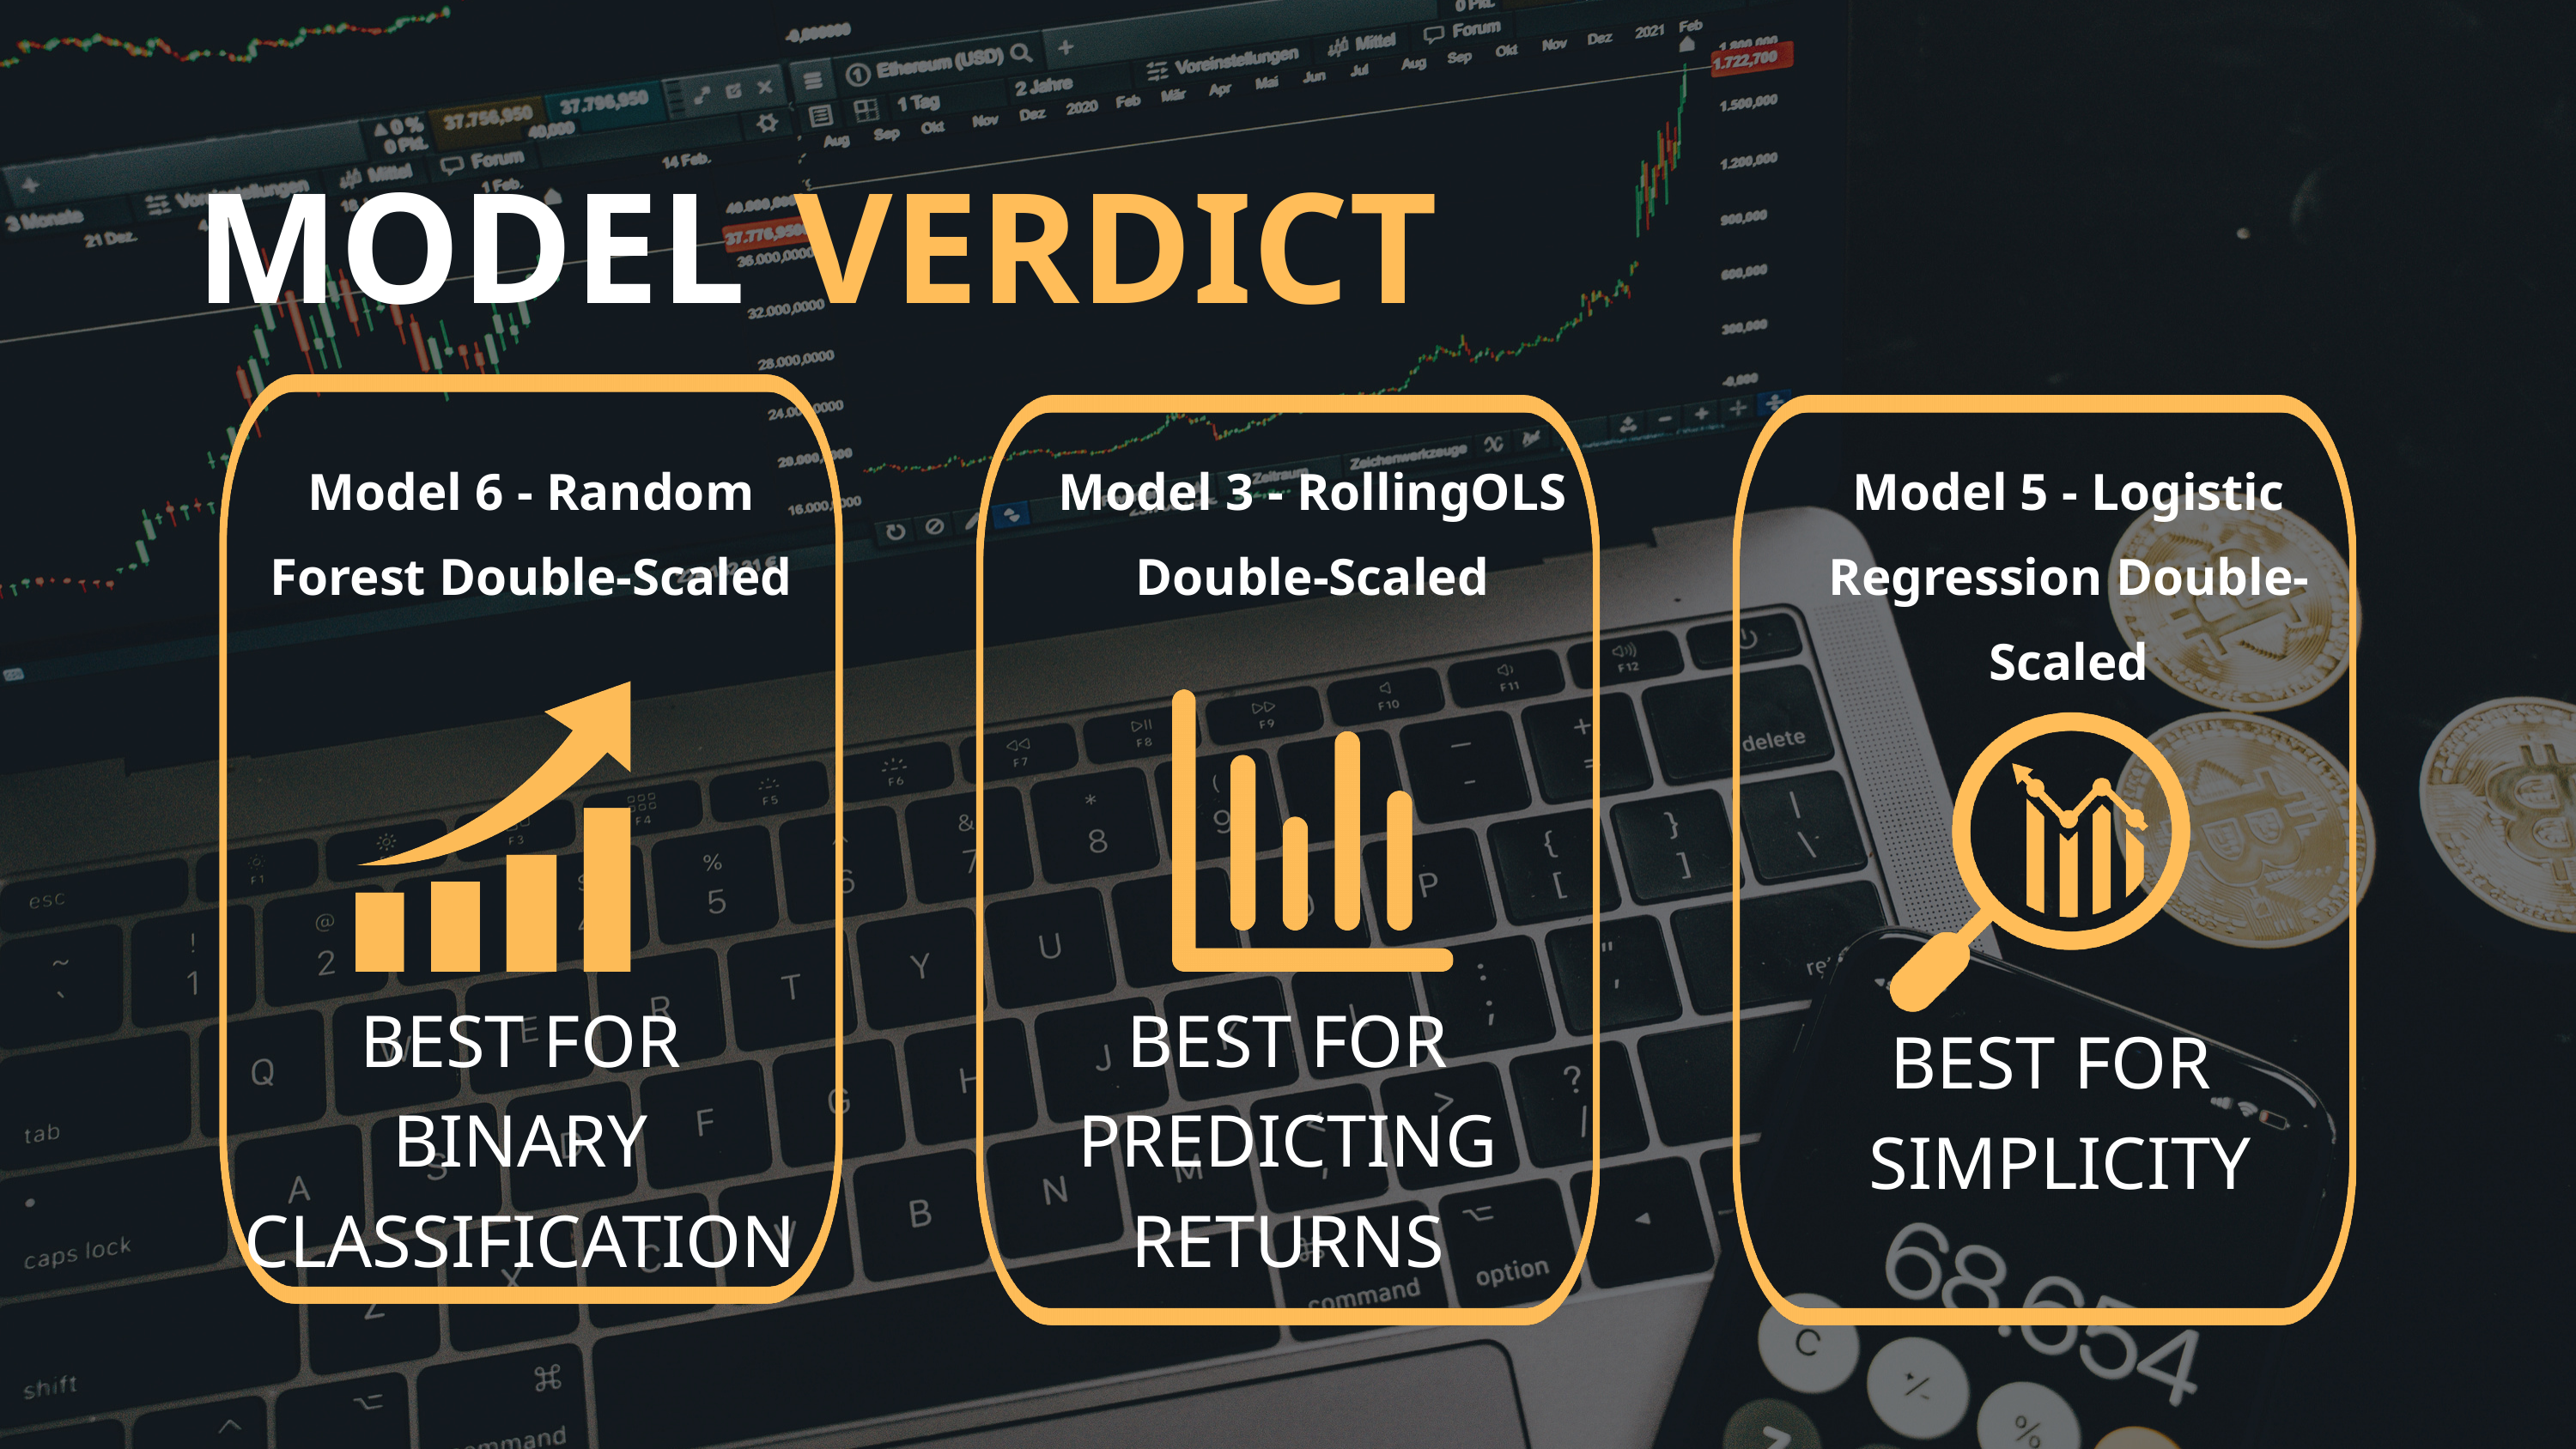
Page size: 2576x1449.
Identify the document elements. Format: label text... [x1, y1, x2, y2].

text_box [355, 681, 631, 972]
text_box BEST FOR PREDICTING RETURNS [998, 981, 1578, 1382]
text_box BEST FOR SIMPLICITY [1748, 1003, 2372, 1203]
text_box BEST FOR BINARY CLASSIFICATION [235, 981, 805, 1282]
text_box Model 3 - RollingOLS Double-Scaled [1047, 435, 1578, 606]
text_box [1732, 395, 2357, 1325]
text_box Model 6 - Random Forest Double-Scaled [265, 435, 797, 606]
text_box [1887, 700, 2202, 1003]
text_box [975, 395, 1601, 1325]
text_box MODEL [195, 127, 793, 334]
text_box [1172, 689, 1454, 972]
text_box [0, 0, 2576, 1449]
text_box [219, 374, 843, 1304]
text_box Model 5 - Logistic Regression Double-Scaled [1803, 435, 2335, 691]
text_box VERDICT [793, 127, 1563, 334]
